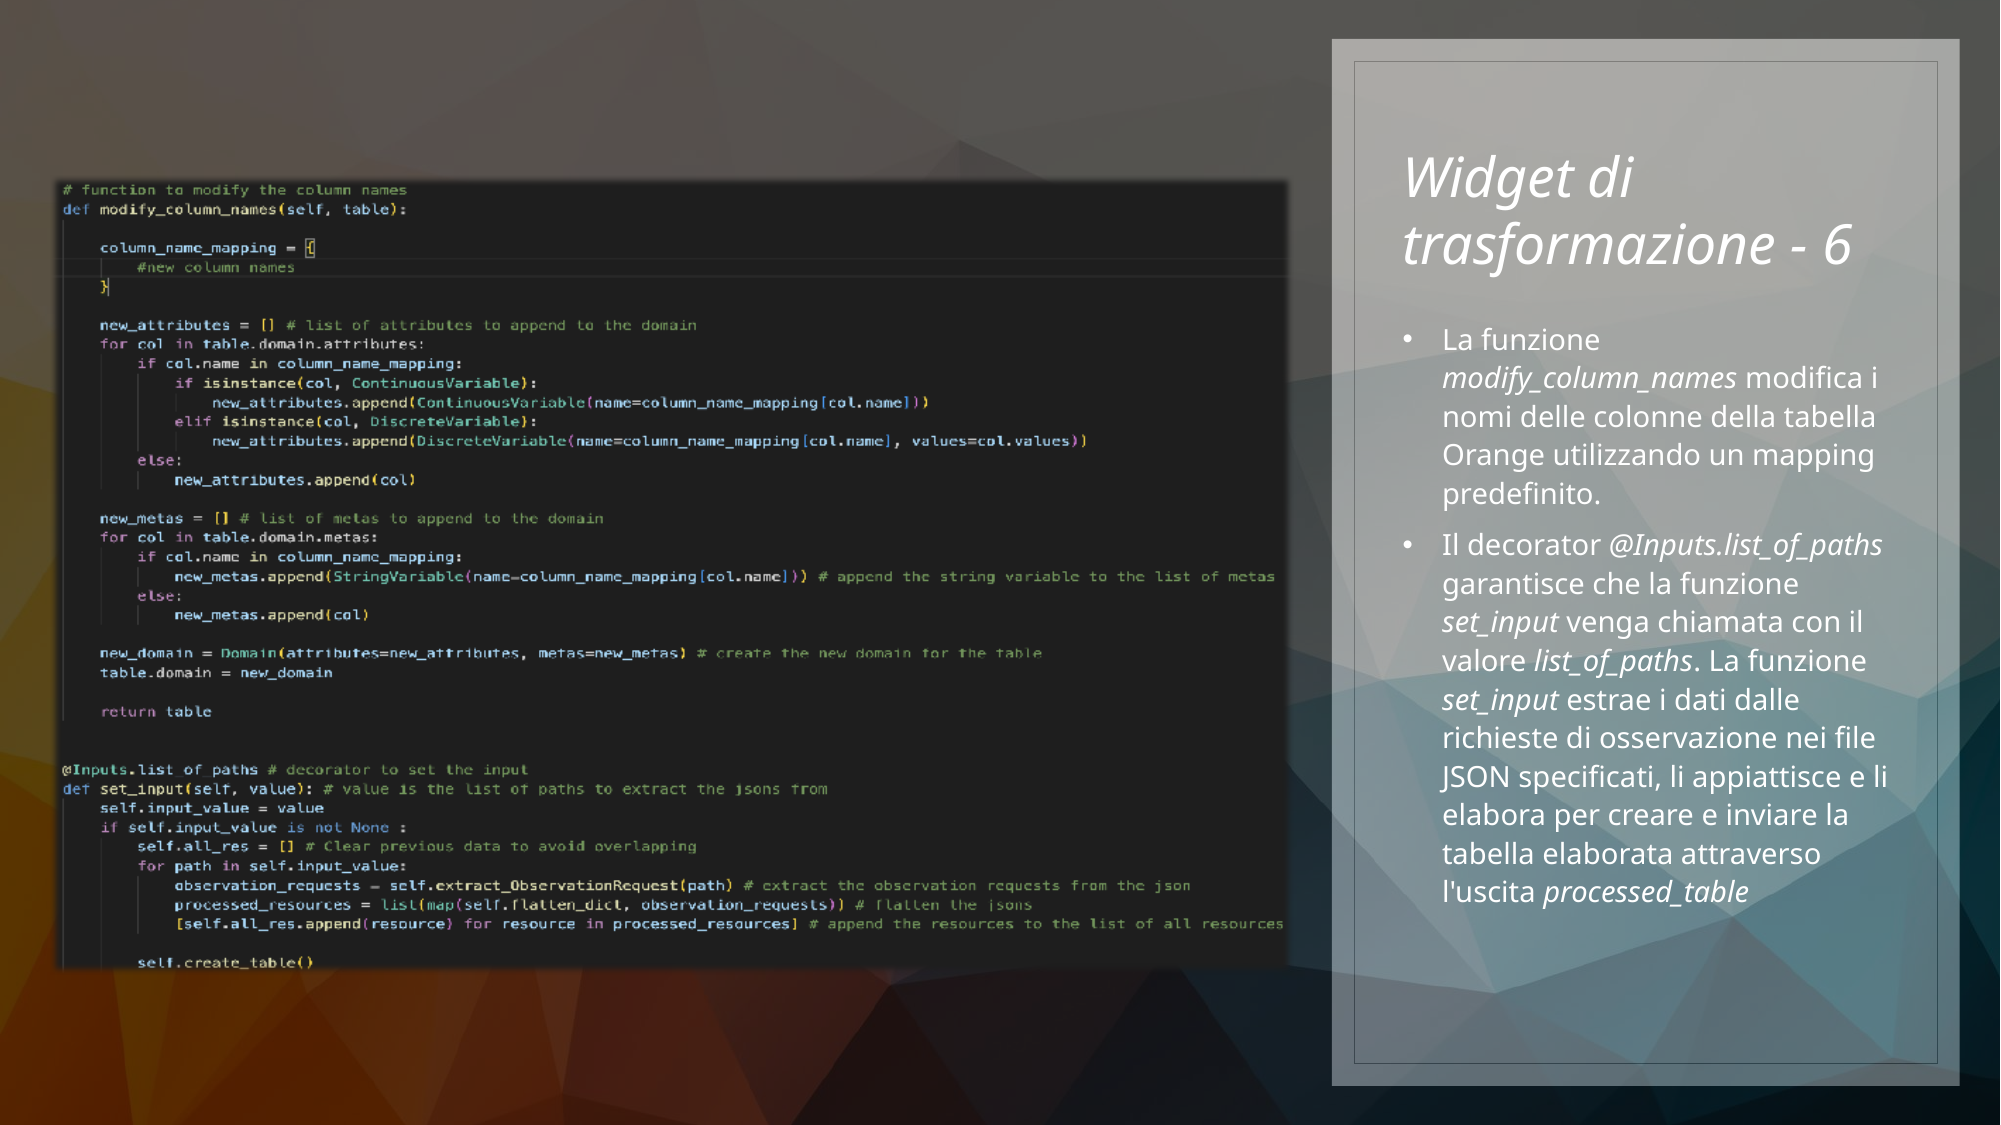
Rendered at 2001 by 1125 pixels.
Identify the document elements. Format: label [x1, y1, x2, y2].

list [50, 175, 1294, 975]
picture [0, 0, 2000, 1125]
